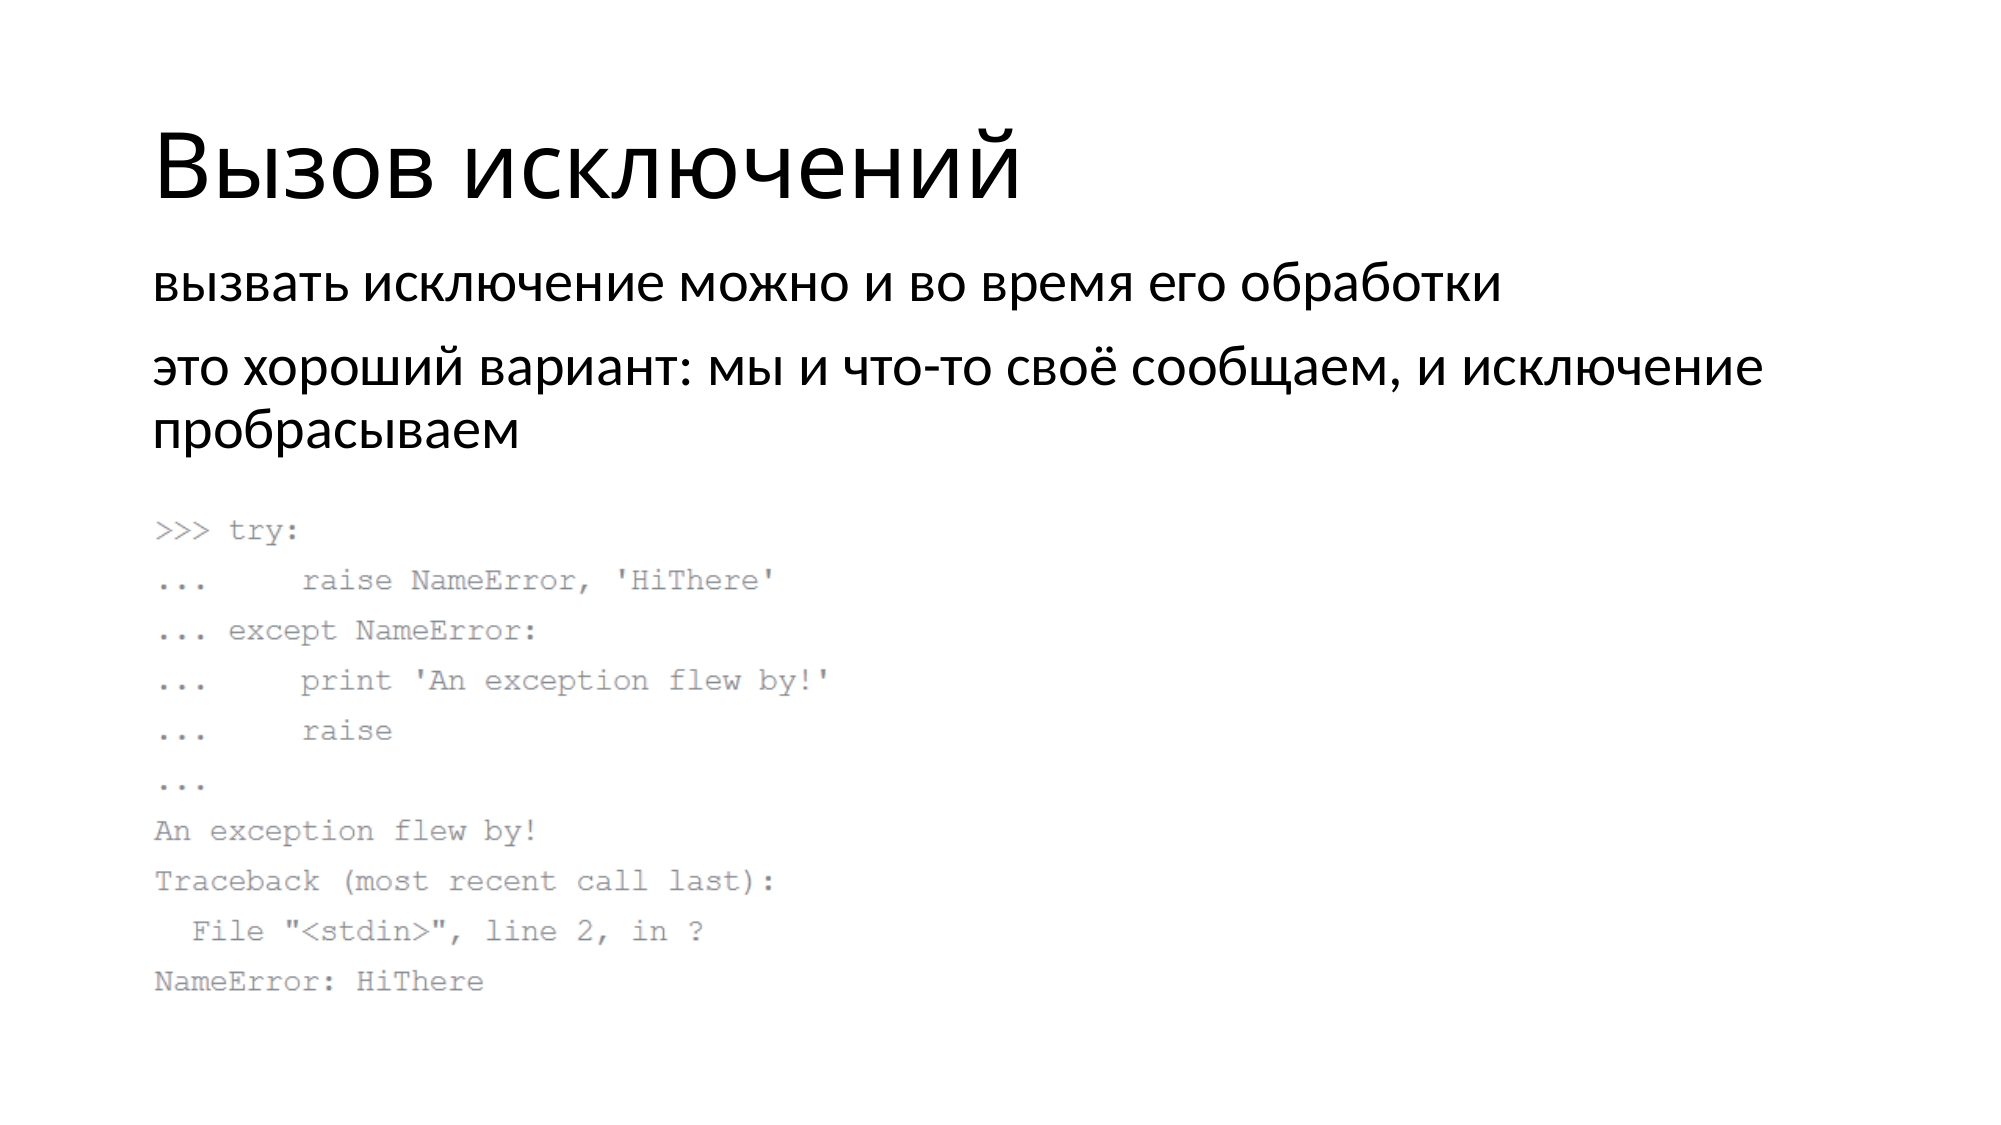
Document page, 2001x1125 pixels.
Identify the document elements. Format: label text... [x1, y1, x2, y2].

picture [137, 494, 854, 1033]
list вызвать исключение можно и во время его обработки это хороший вариант: мы и что-то своё сообщаем, и исключение пробрасываем [137, 243, 1863, 1066]
title Вызов исключений [137, 59, 1863, 243]
